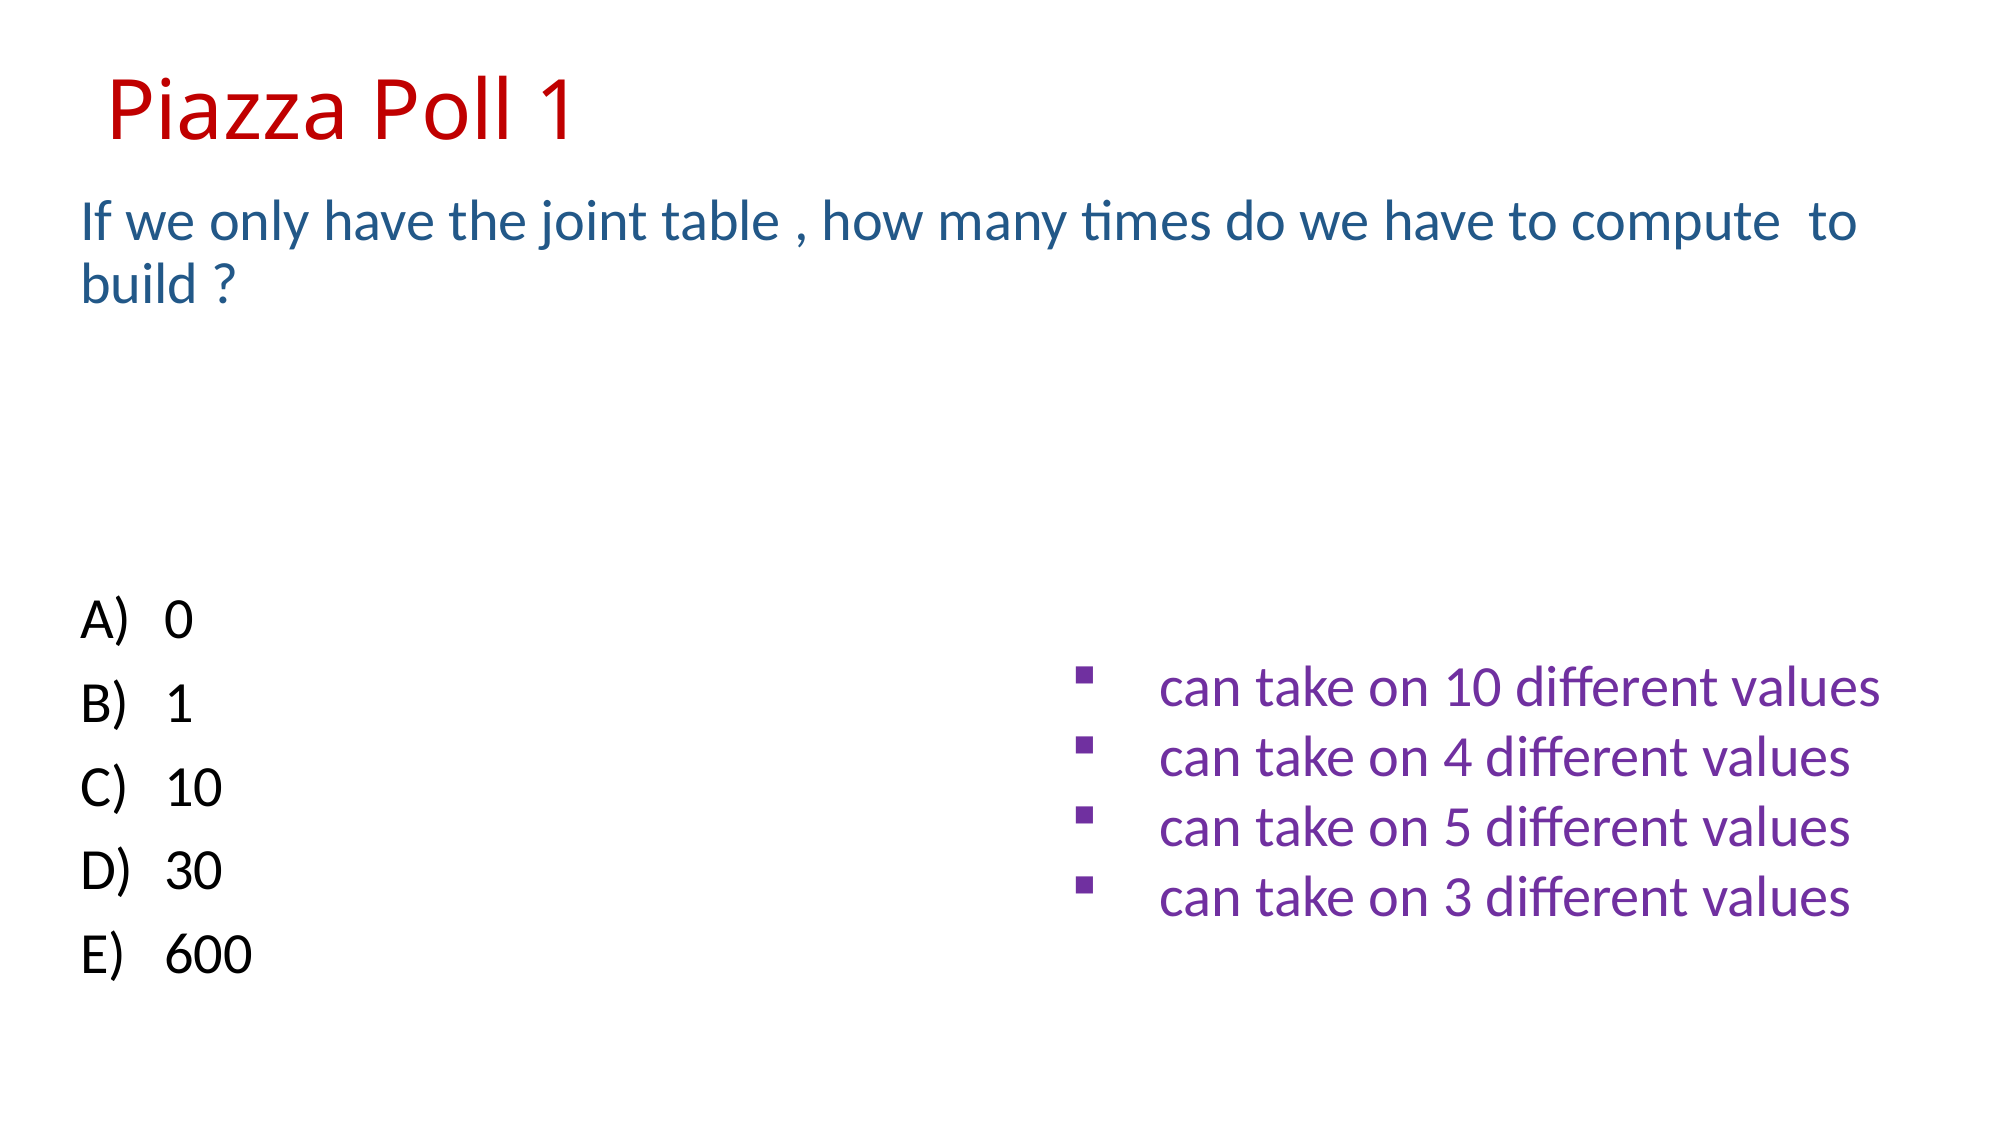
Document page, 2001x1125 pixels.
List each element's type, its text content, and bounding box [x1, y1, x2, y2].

text_box [74, 237, 1713, 1113]
title Piazza Poll 1 [90, 60, 1816, 164]
